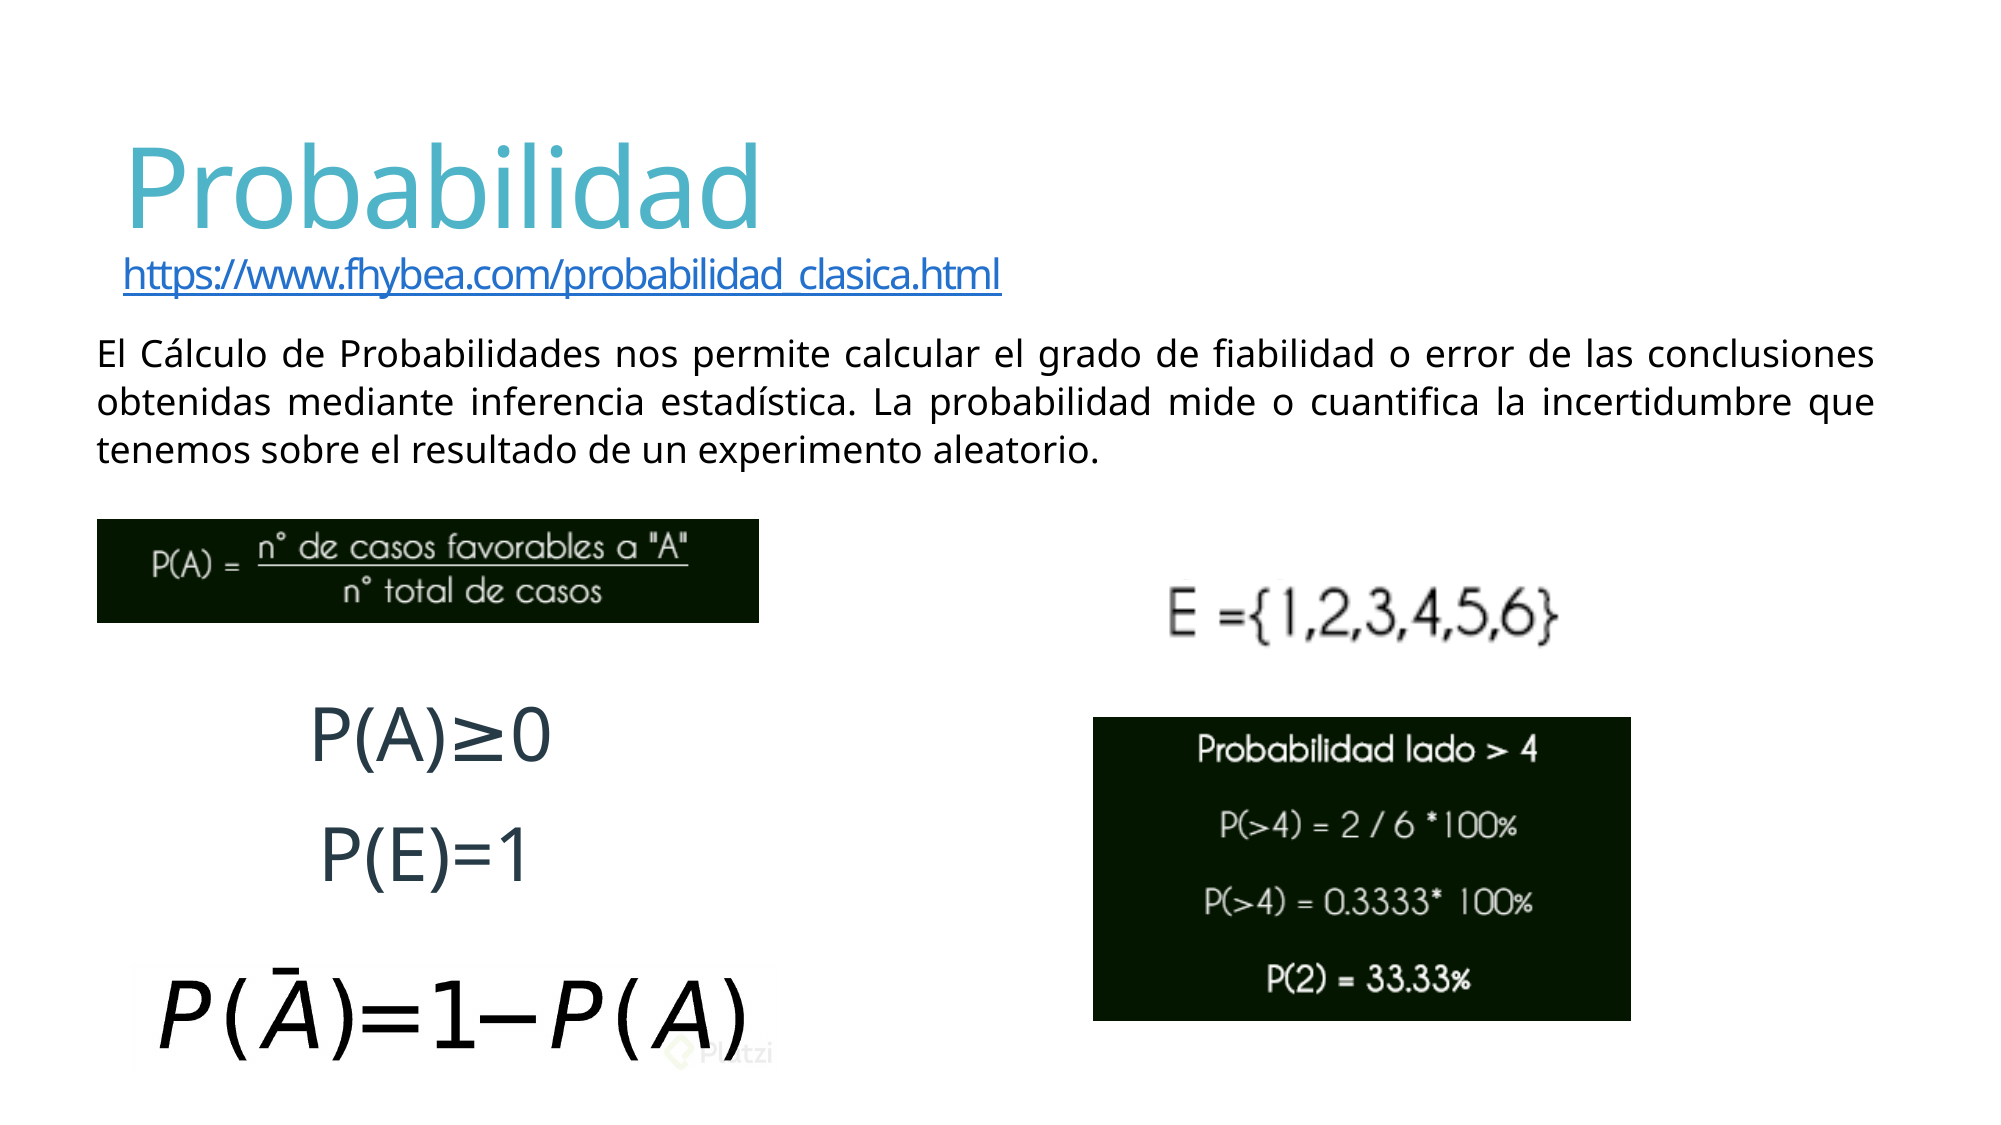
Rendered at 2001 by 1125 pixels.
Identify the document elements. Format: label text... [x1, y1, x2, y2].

picture [97, 519, 759, 624]
text_box P(A)≥0 [294, 678, 609, 784]
title Probabilidad https://www.fhybea.com/probabilidad_clasica.html [107, 81, 1875, 319]
text_box El Cálculo de Probabilidades nos permite calcular el grado de fiabilidad o error de las conclusiones obtenidas mediante inferencia estadística. La probabilidad mide o cuantifica la incertidumbre que tenemos sobre el resultado de un experimento aleatorio. [81, 319, 1892, 479]
picture [1092, 716, 1631, 1021]
picture [1156, 579, 1567, 663]
picture [129, 961, 779, 1072]
text_box P(E)=1 [304, 799, 553, 905]
